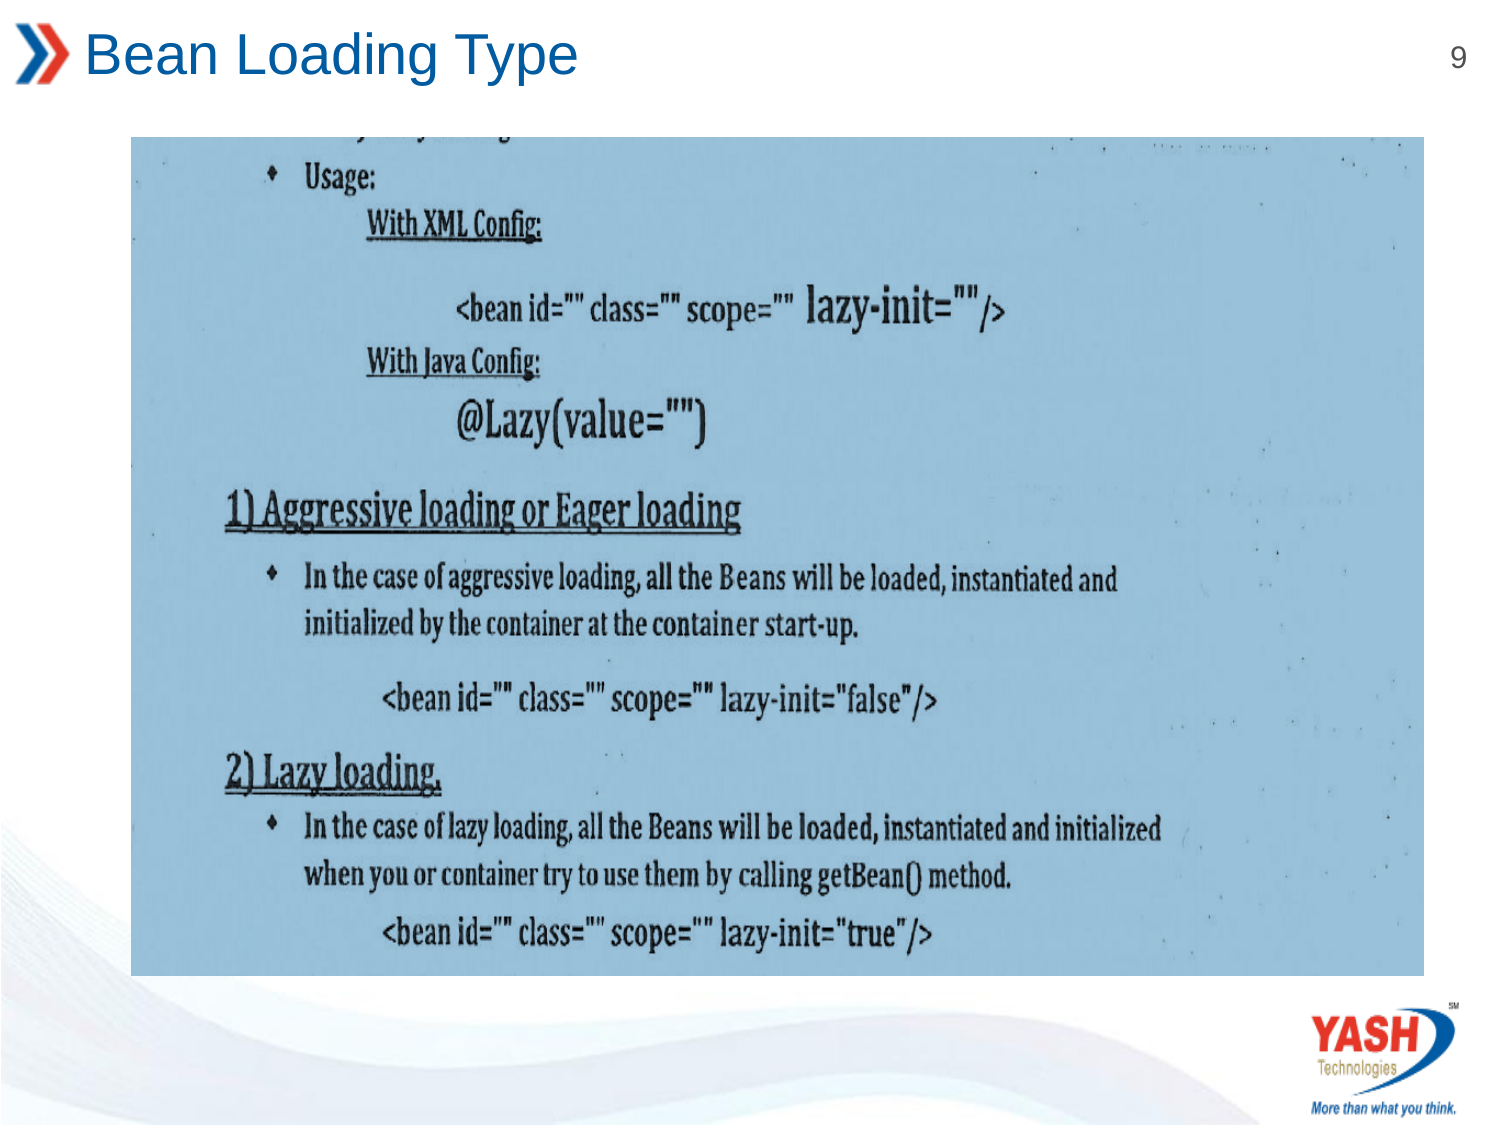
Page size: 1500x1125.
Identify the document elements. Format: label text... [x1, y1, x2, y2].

picture [1, 93, 1500, 1125]
picture [13, 22, 69, 85]
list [131, 136, 1424, 977]
title Bean Loading Type [69, 9, 1420, 94]
